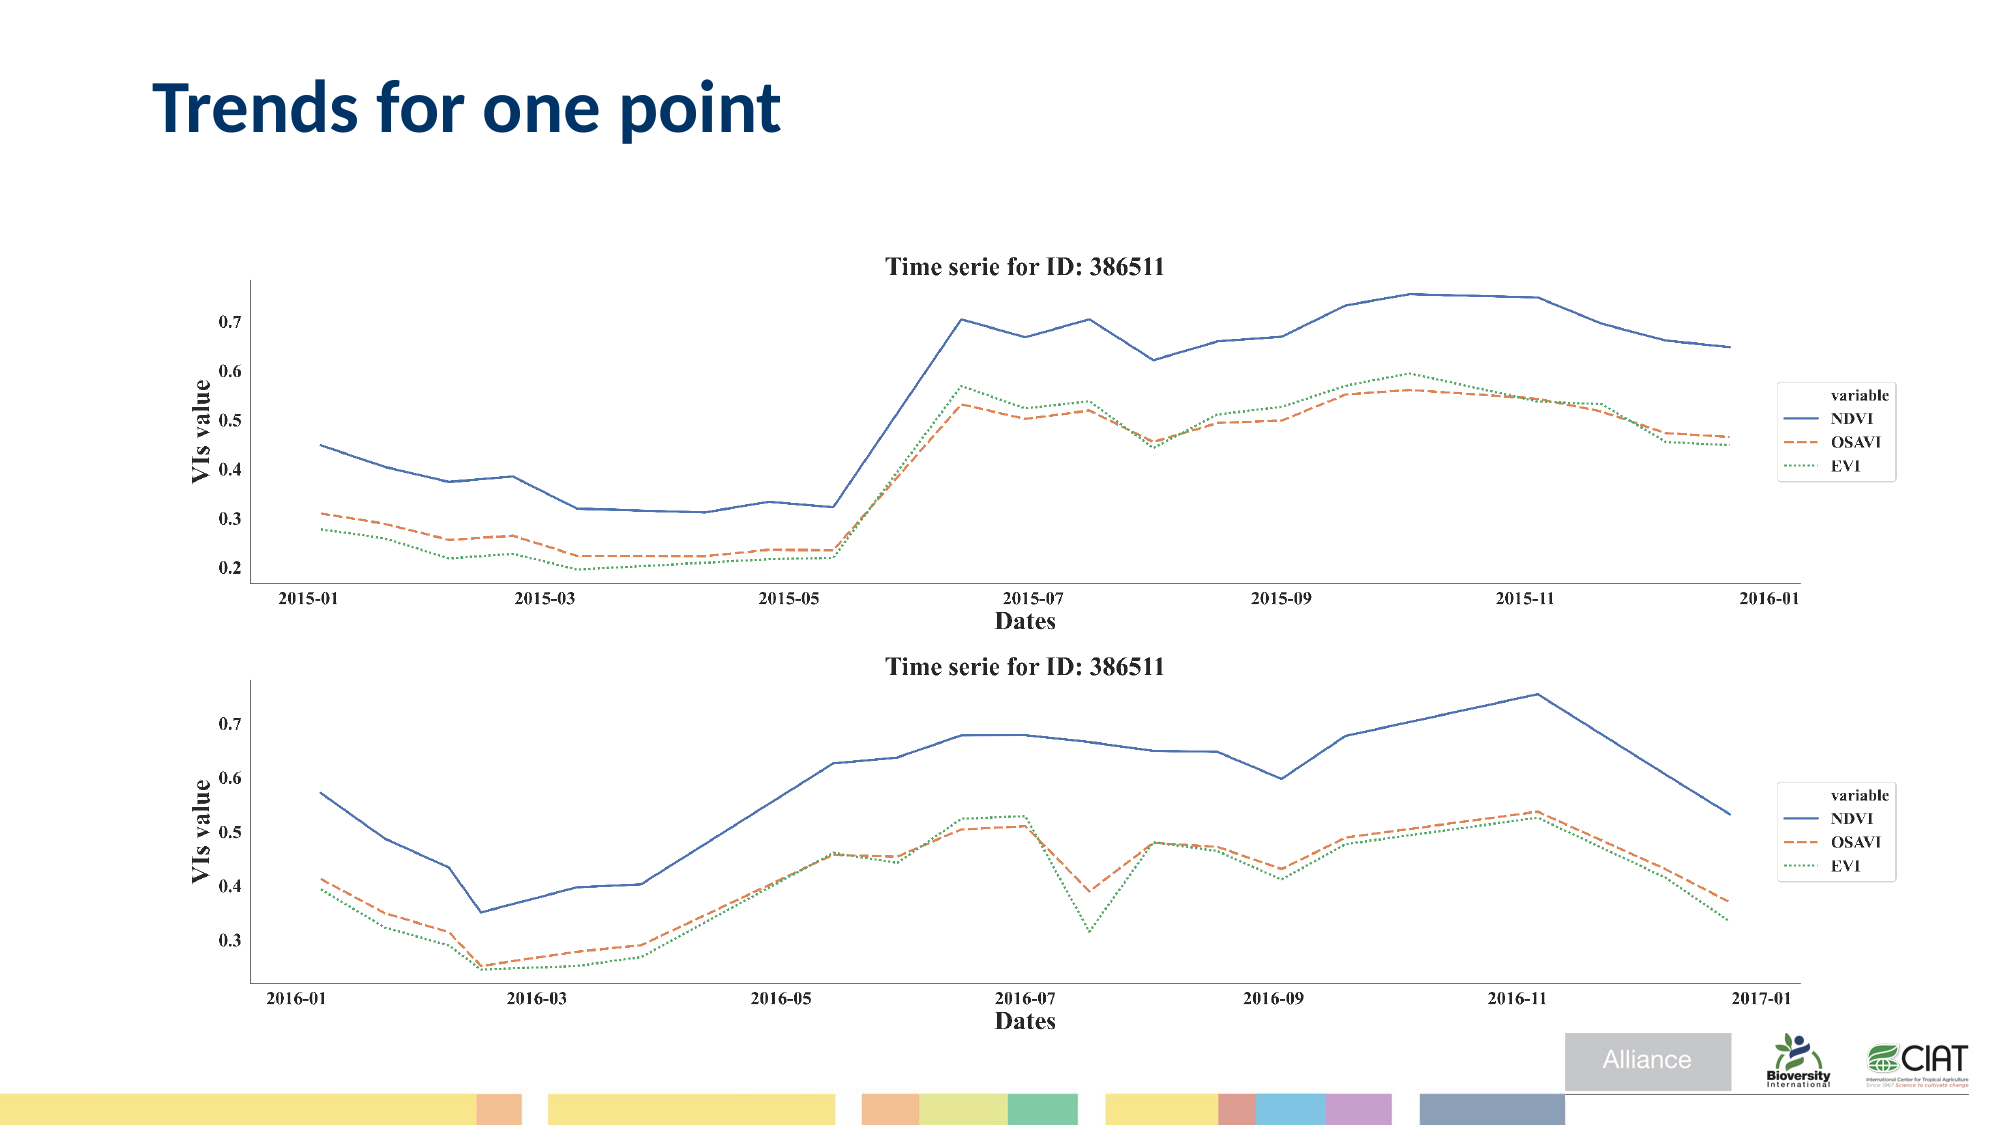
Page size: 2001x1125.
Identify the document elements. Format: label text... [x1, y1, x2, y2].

title Trends for one point [137, 59, 1863, 232]
picture [0, 0, 2000, 1125]
